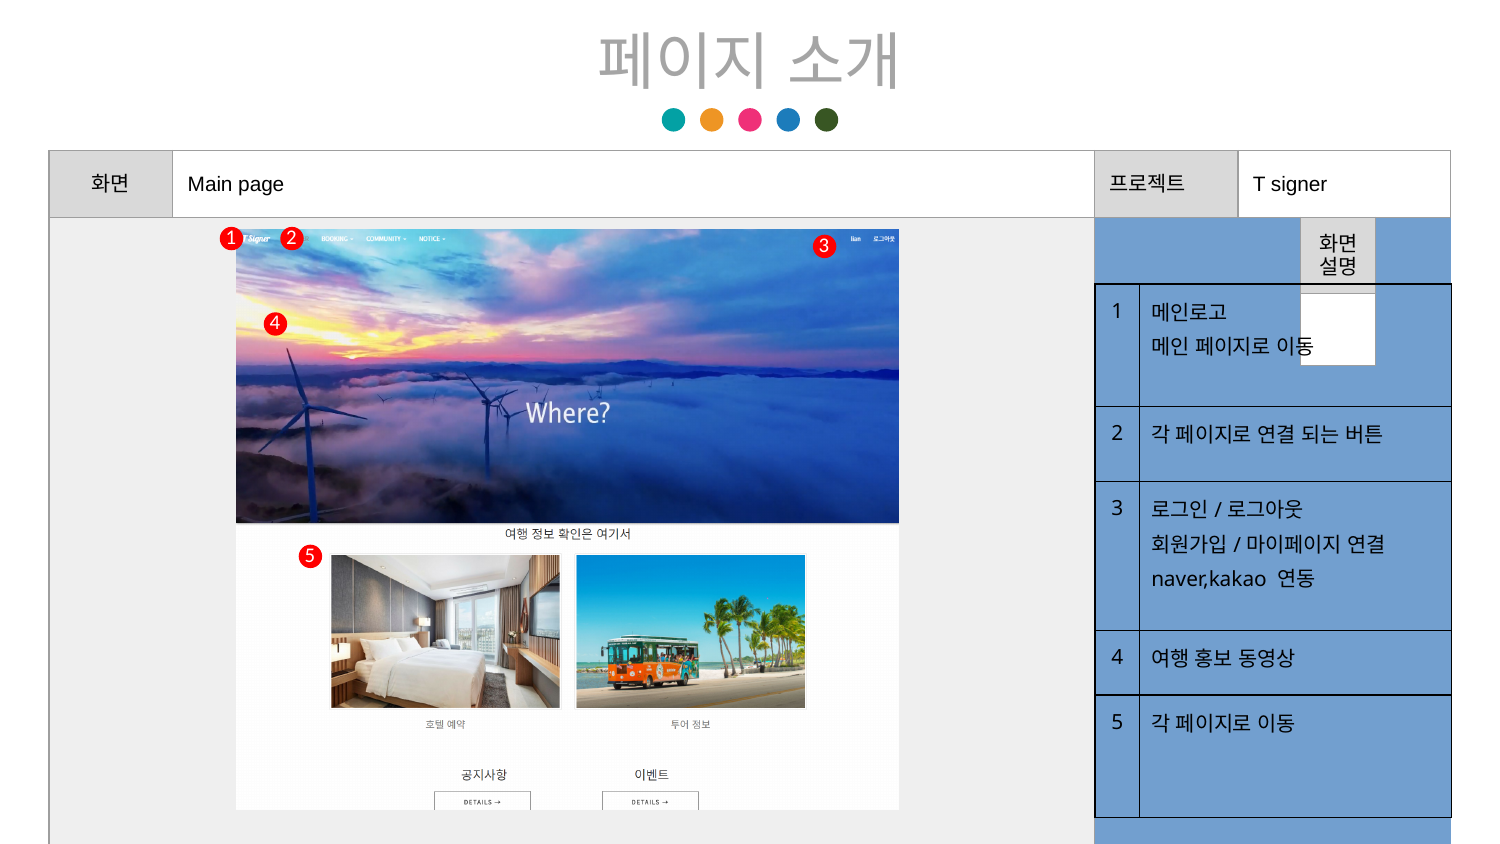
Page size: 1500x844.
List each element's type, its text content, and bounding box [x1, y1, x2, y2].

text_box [270, 209, 320, 251]
table_header 1 [1096, 285, 1139, 406]
table_header 프로젝트 [1095, 151, 1237, 217]
picture [235, 228, 899, 810]
table_cell 로그인/로그아웃 회원가입/마이페이지 연결 naver,kakao 연동 [1140, 482, 1451, 630]
table_header Main page [173, 151, 1094, 217]
table_cell 5 [1096, 696, 1139, 817]
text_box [289, 526, 338, 569]
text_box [254, 294, 303, 336]
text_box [661, 107, 839, 132]
table_header 화면 [50, 151, 172, 217]
table_cell 3 [1096, 482, 1139, 630]
table_cell 화면 설명 [1301, 218, 1375, 283]
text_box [210, 209, 259, 251]
text_box 페이지 소개 [302, 16, 1198, 104]
table_cell 4 [1096, 631, 1139, 694]
table_cell 2 [1096, 407, 1139, 481]
table_cell 여행 홍보 동영상 [1140, 631, 1451, 694]
table_cell 각 페이지로 이동 [1140, 696, 1451, 817]
table_cell 각 페이지로 연결 되는 버튼 [1140, 407, 1451, 481]
table_cell [50, 218, 1094, 844]
table_header 메인로고 메인 페이지로 이동 [1140, 285, 1451, 406]
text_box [803, 217, 852, 259]
table_header T signer [1239, 151, 1450, 217]
